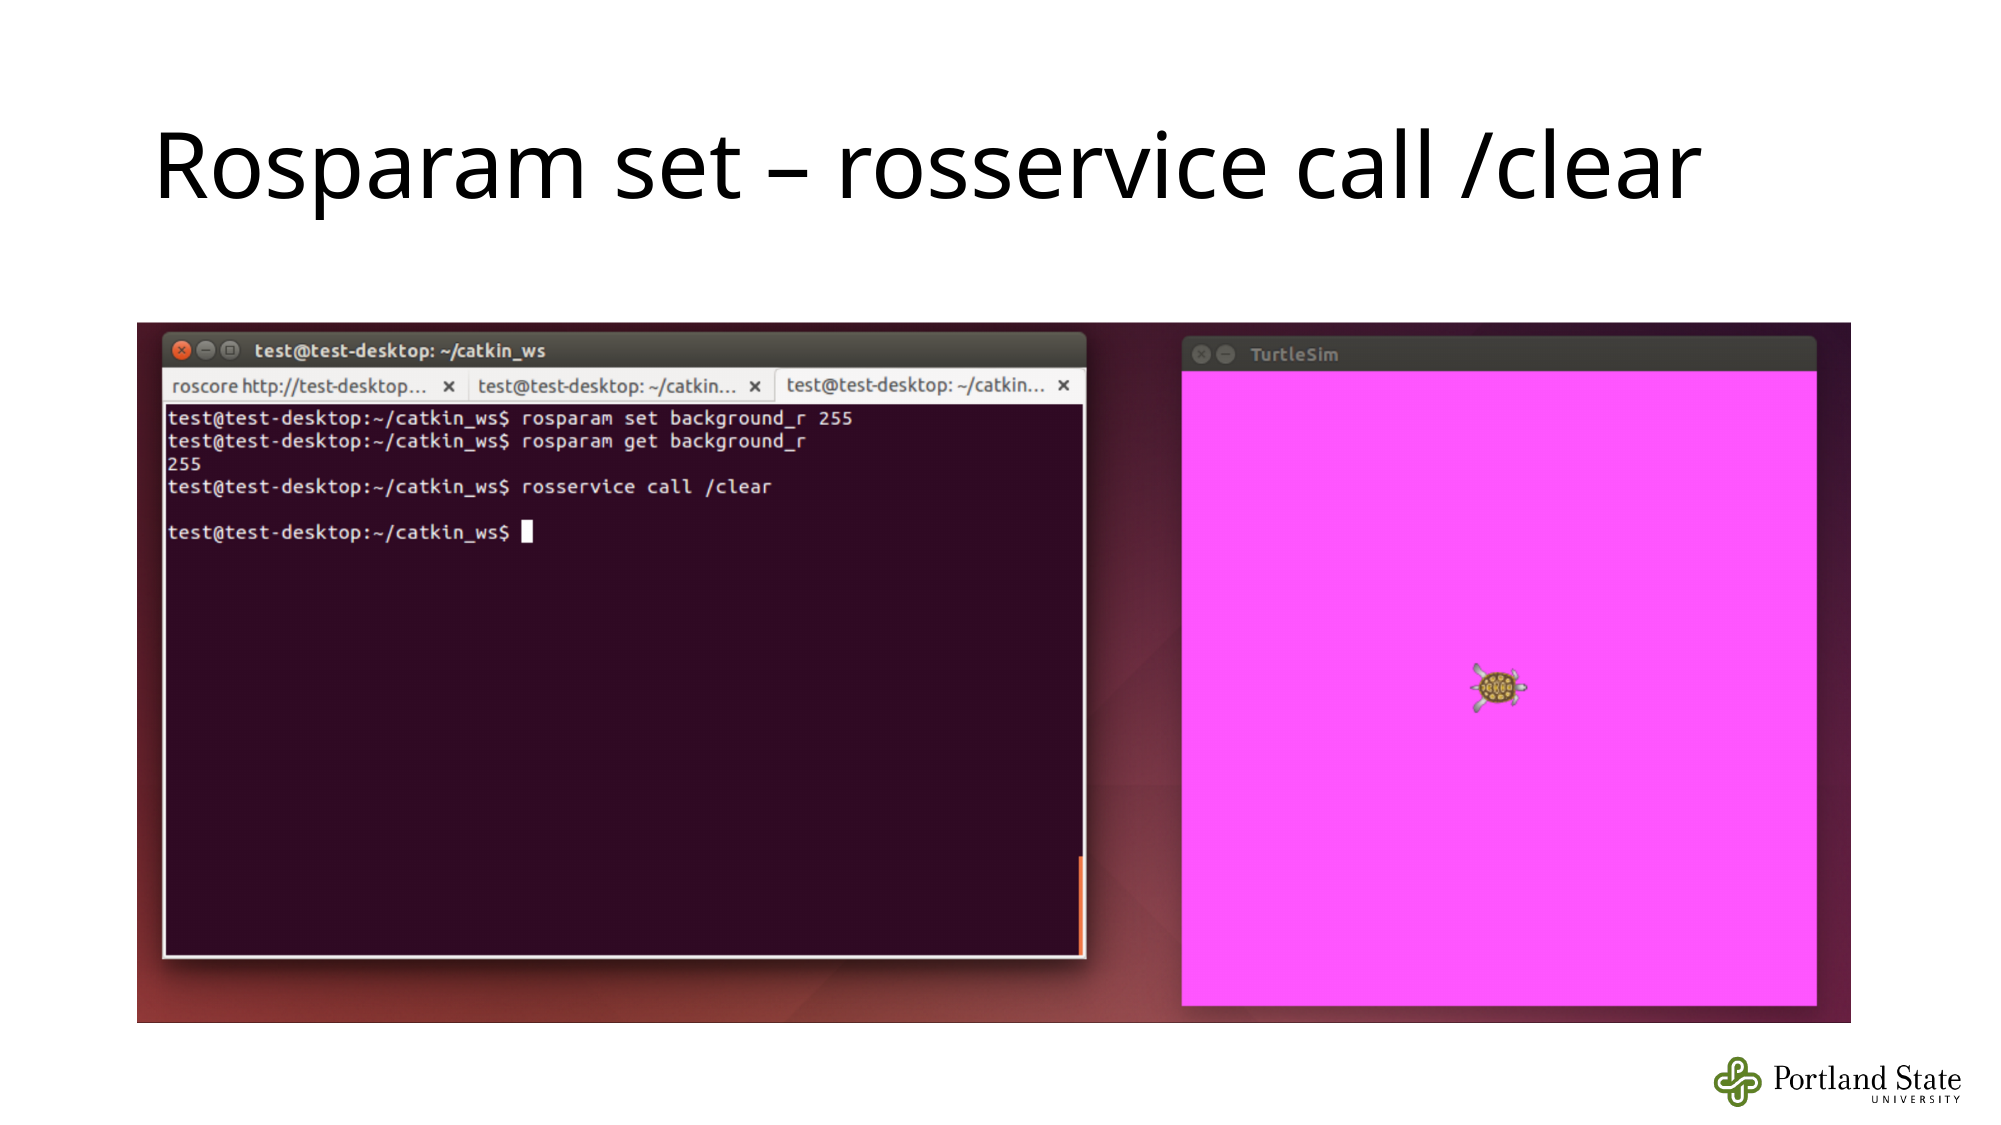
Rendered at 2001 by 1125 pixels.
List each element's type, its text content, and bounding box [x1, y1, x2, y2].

picture [1704, 1045, 1970, 1118]
picture [137, 322, 1851, 1023]
title Rosparam set – rosservice call /clear [137, 59, 1863, 278]
